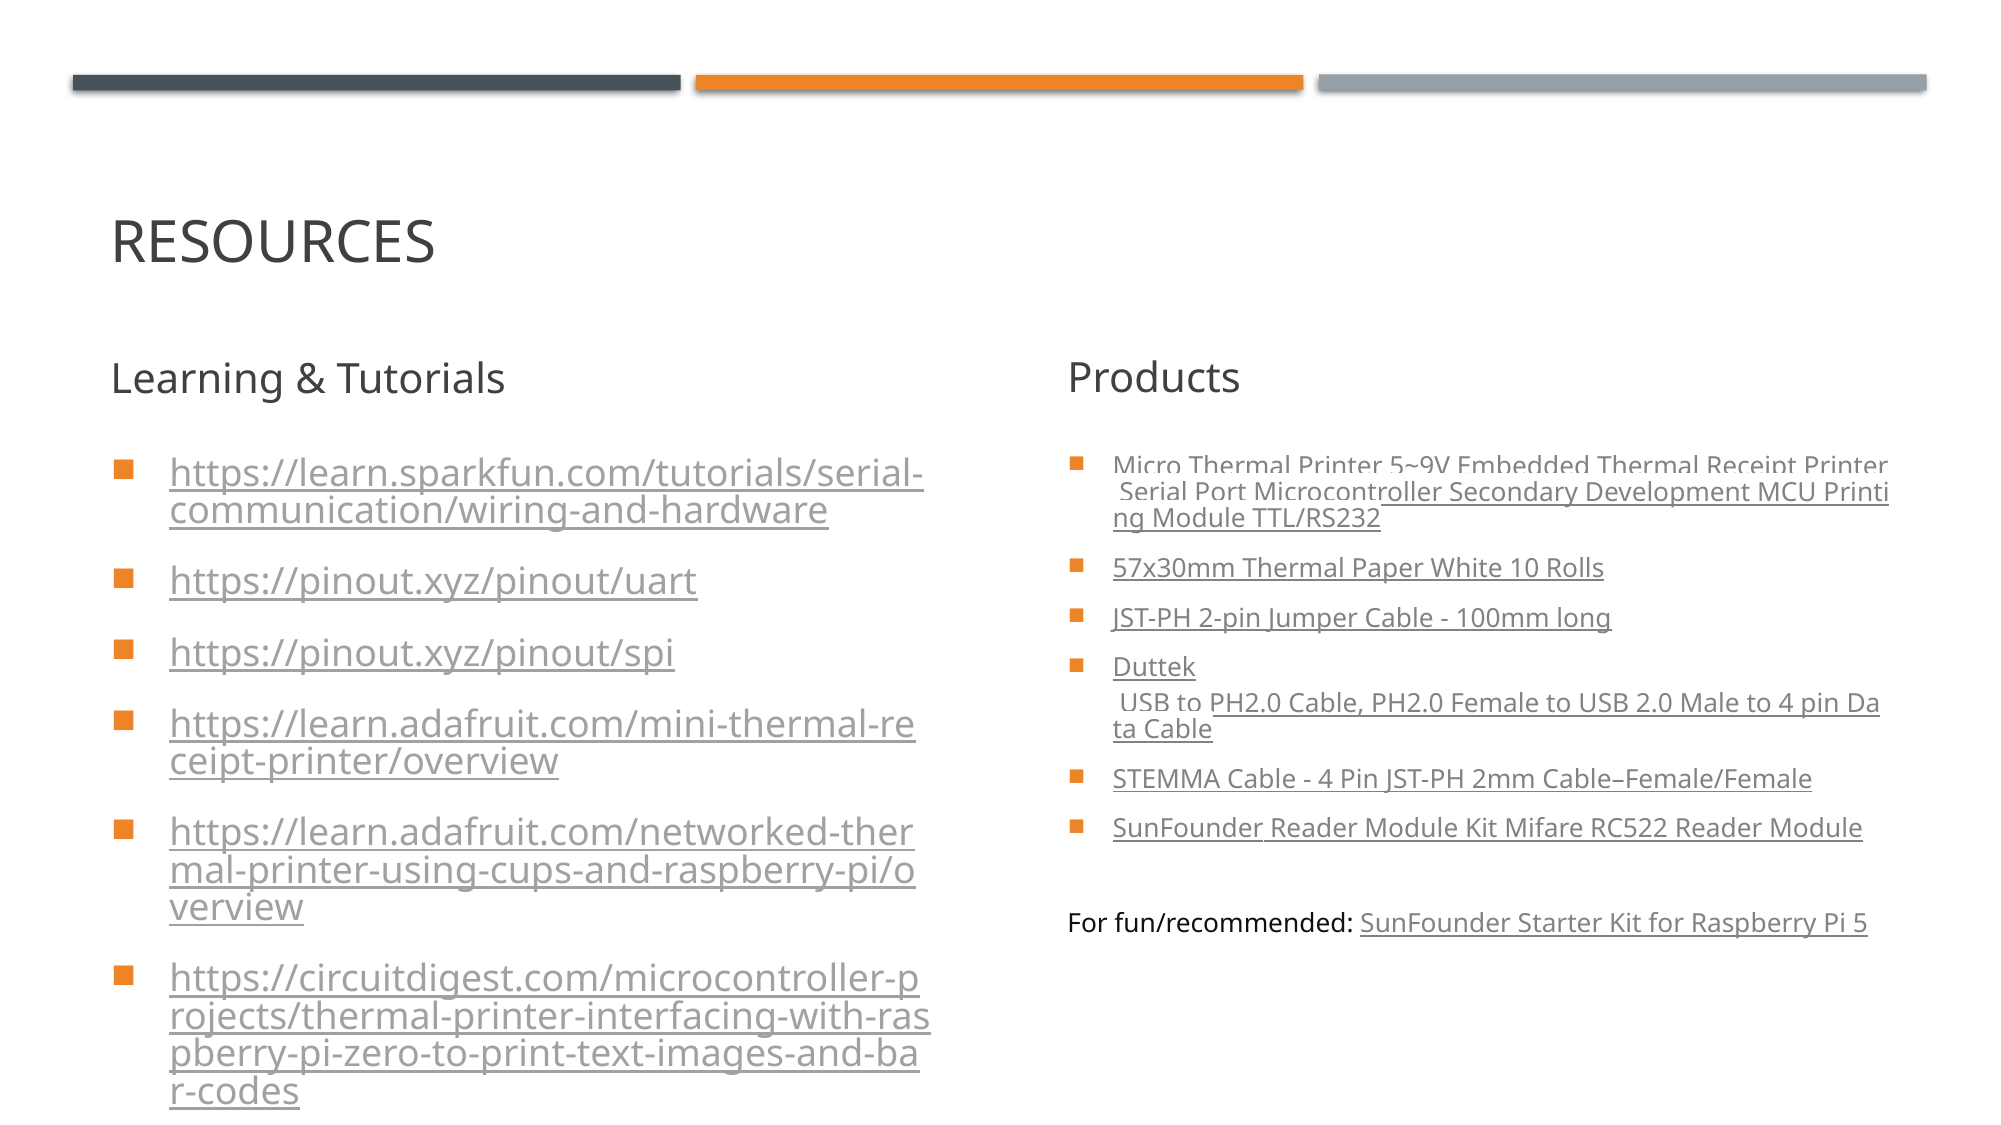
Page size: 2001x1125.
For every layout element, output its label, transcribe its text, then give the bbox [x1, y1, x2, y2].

list Micro Thermal Printer 5~9V Embedded Thermal Receipt Printer Serial Port Microcontroller Secondary Development MCU Printing Module TTL/RS232 57x30mm Thermal Paper White 10 Rolls JST-PH 2-pin Jumper Cable - 100mm long Duttek USB to PH2.0 Cable, PH2.0 Female to USB 2.0 Male to 4 pin Data Cable STEMMA Cable - 4 Pin JST-PH 2mm Cable–Female/Female SunFounder Reader Module Kit Mifare RC522 Reader Module For fun/recommended: SunFounder Starter Kit for Raspberry Pi 5 [1052, 441, 1905, 923]
list Products [1052, 330, 1905, 422]
list Learning & Tutorials [95, 330, 948, 423]
title Resources [95, 119, 1905, 282]
list https://learn.sparkfun.com/tutorials/serial-communication/wiring-and-hardware https://pinout.xyz/pinout/uart https://pinout.xyz/pinout/spi https://learn.adafruit.com/mini-thermal-receipt-printer/overview https://learn.adafruit.com/networked-thermal-printer-using-cups-and-raspberry-pi/overview https://circuitdigest.com/microcontroller-projects/thermal-printer-interfacing-with-raspberry-pi-zero-to-print-text-images-and-bar-codes [95, 441, 948, 923]
